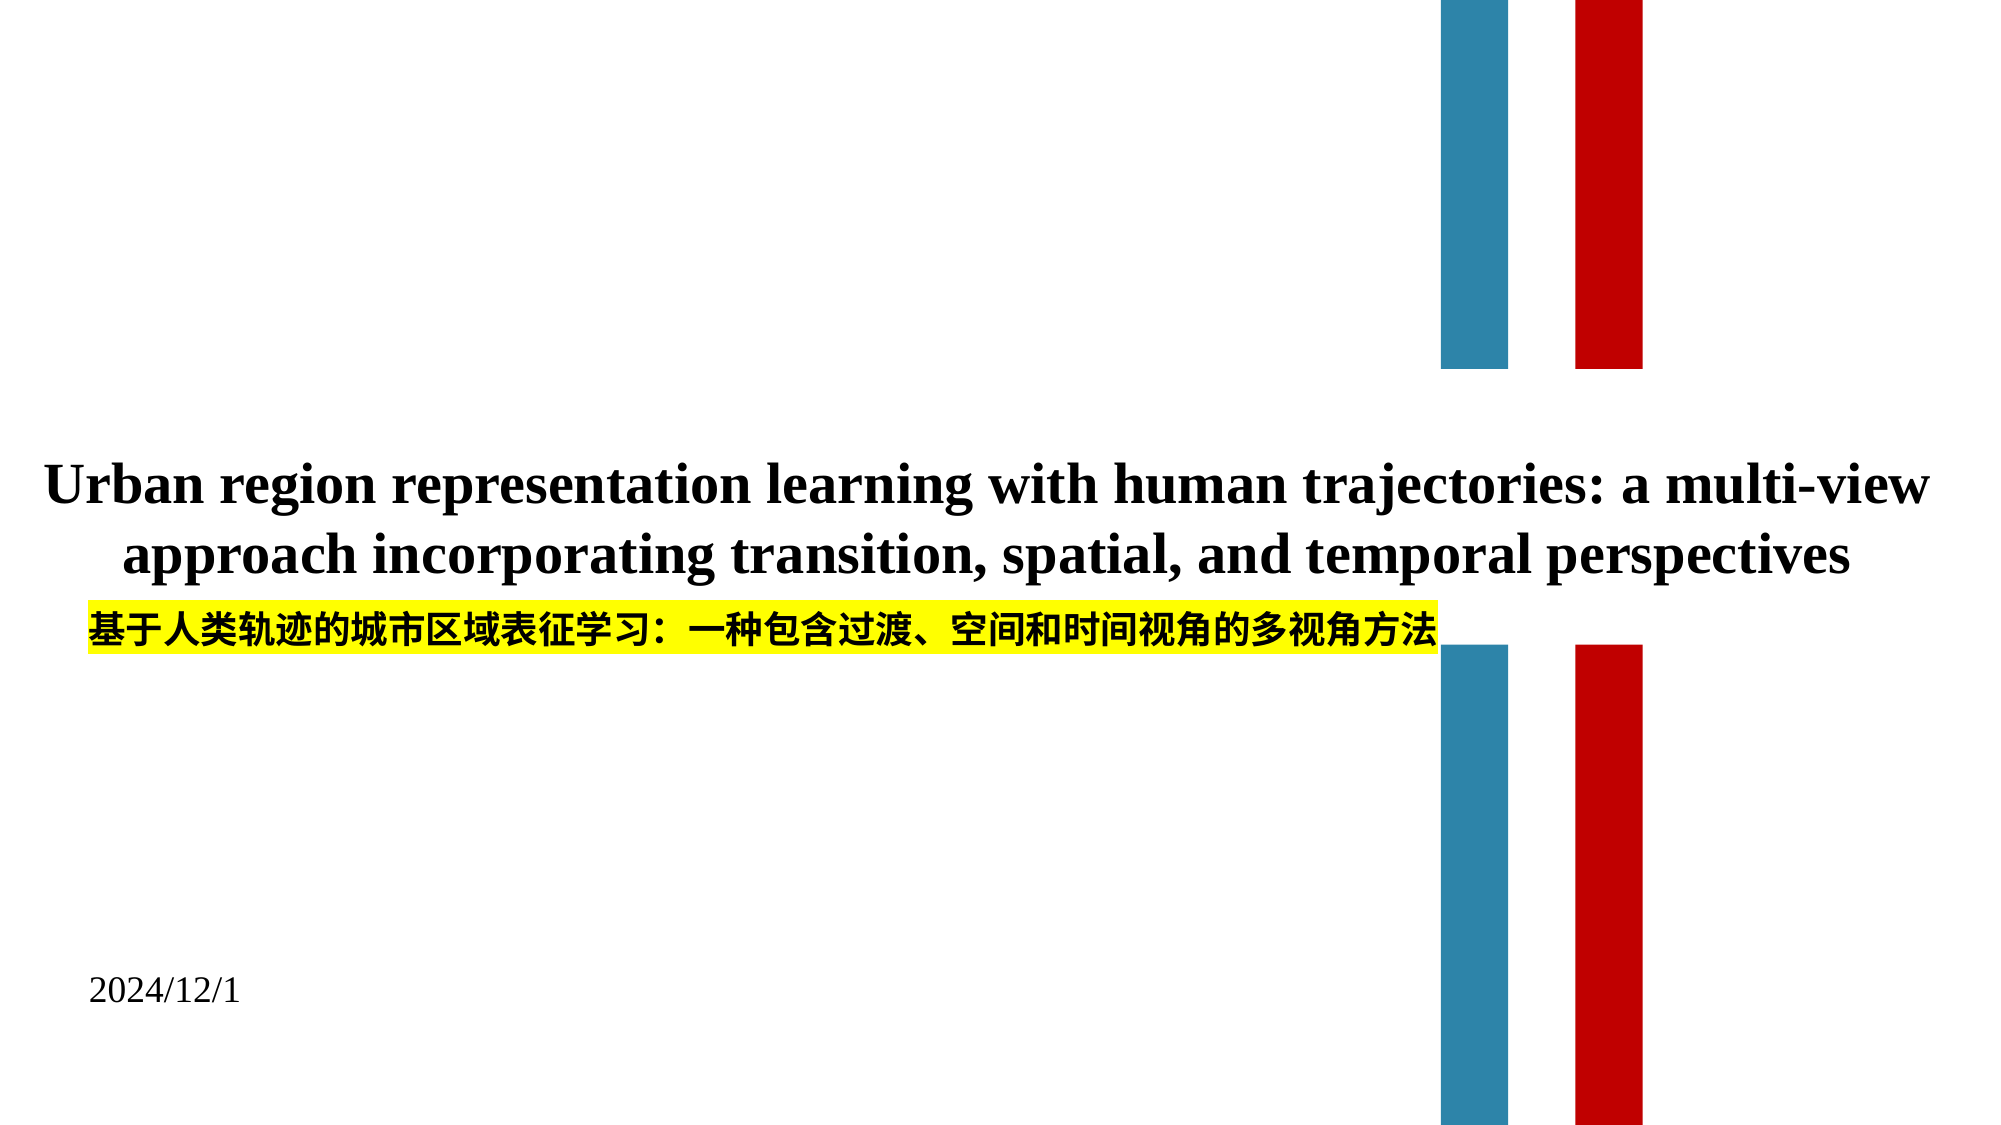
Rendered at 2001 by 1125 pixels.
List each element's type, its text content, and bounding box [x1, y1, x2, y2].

text_box [1440, 0, 1509, 370]
text_box [1574, 659, 1644, 1125]
text_box [1574, 0, 1644, 370]
text_box 2024/12/1 [74, 957, 257, 1018]
text_box [1440, 659, 1509, 1125]
text_box Urban region representation learning with human trajectories: a multi-view approach incorporating transition, spatial, and temporal perspectives [0, 437, 2000, 593]
text_box 基于人类轨迹的城市区域表征学习：一种包含过渡、空间和时间视角的多视角方法 [73, 593, 2000, 659]
